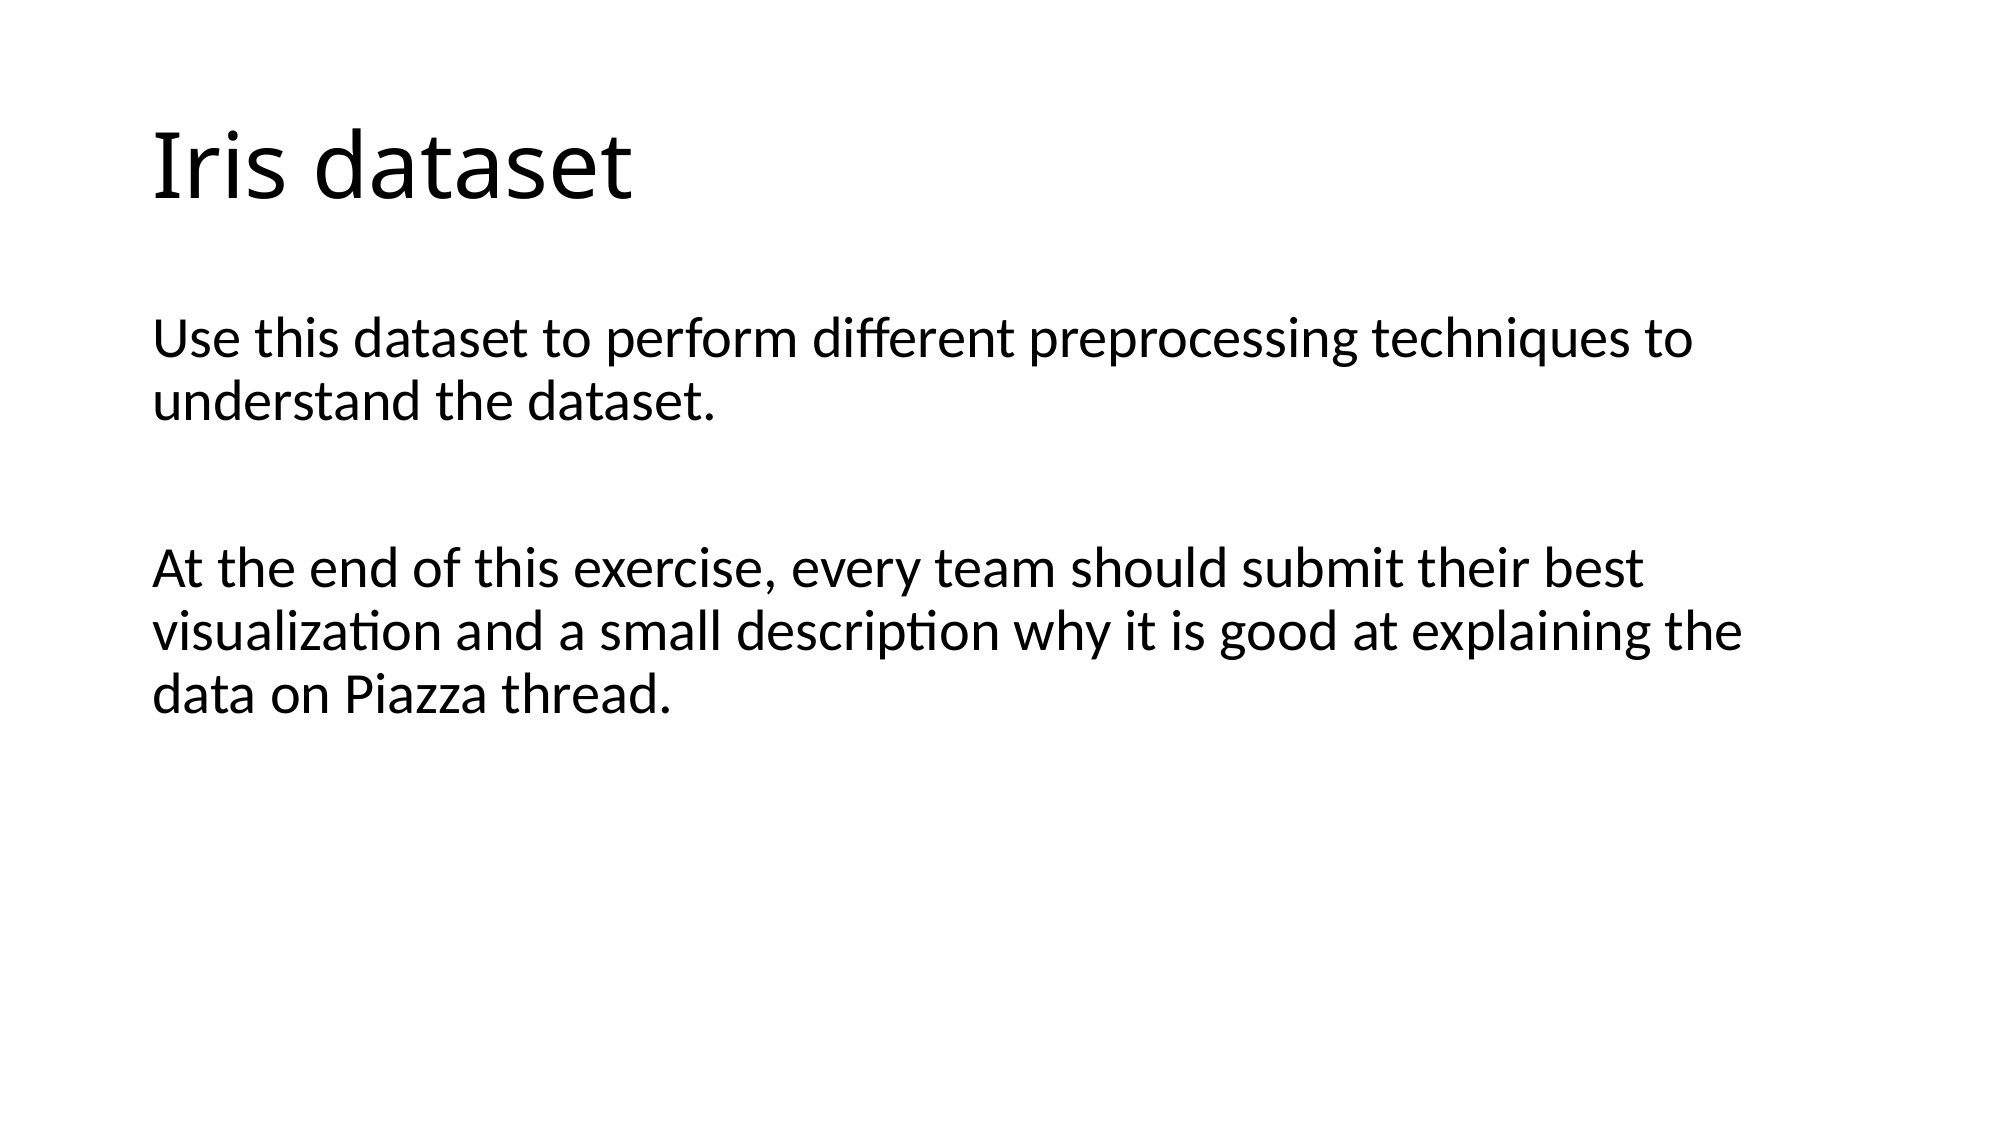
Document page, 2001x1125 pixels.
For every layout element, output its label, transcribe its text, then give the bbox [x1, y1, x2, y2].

list Use this dataset to perform different preprocessing techniques to understand the dataset. At the end of this exercise, every team should submit their best visualization and a small description why it is good at explaining the data on Piazza thread. [137, 299, 1863, 1014]
title Iris dataset [137, 59, 1863, 278]
